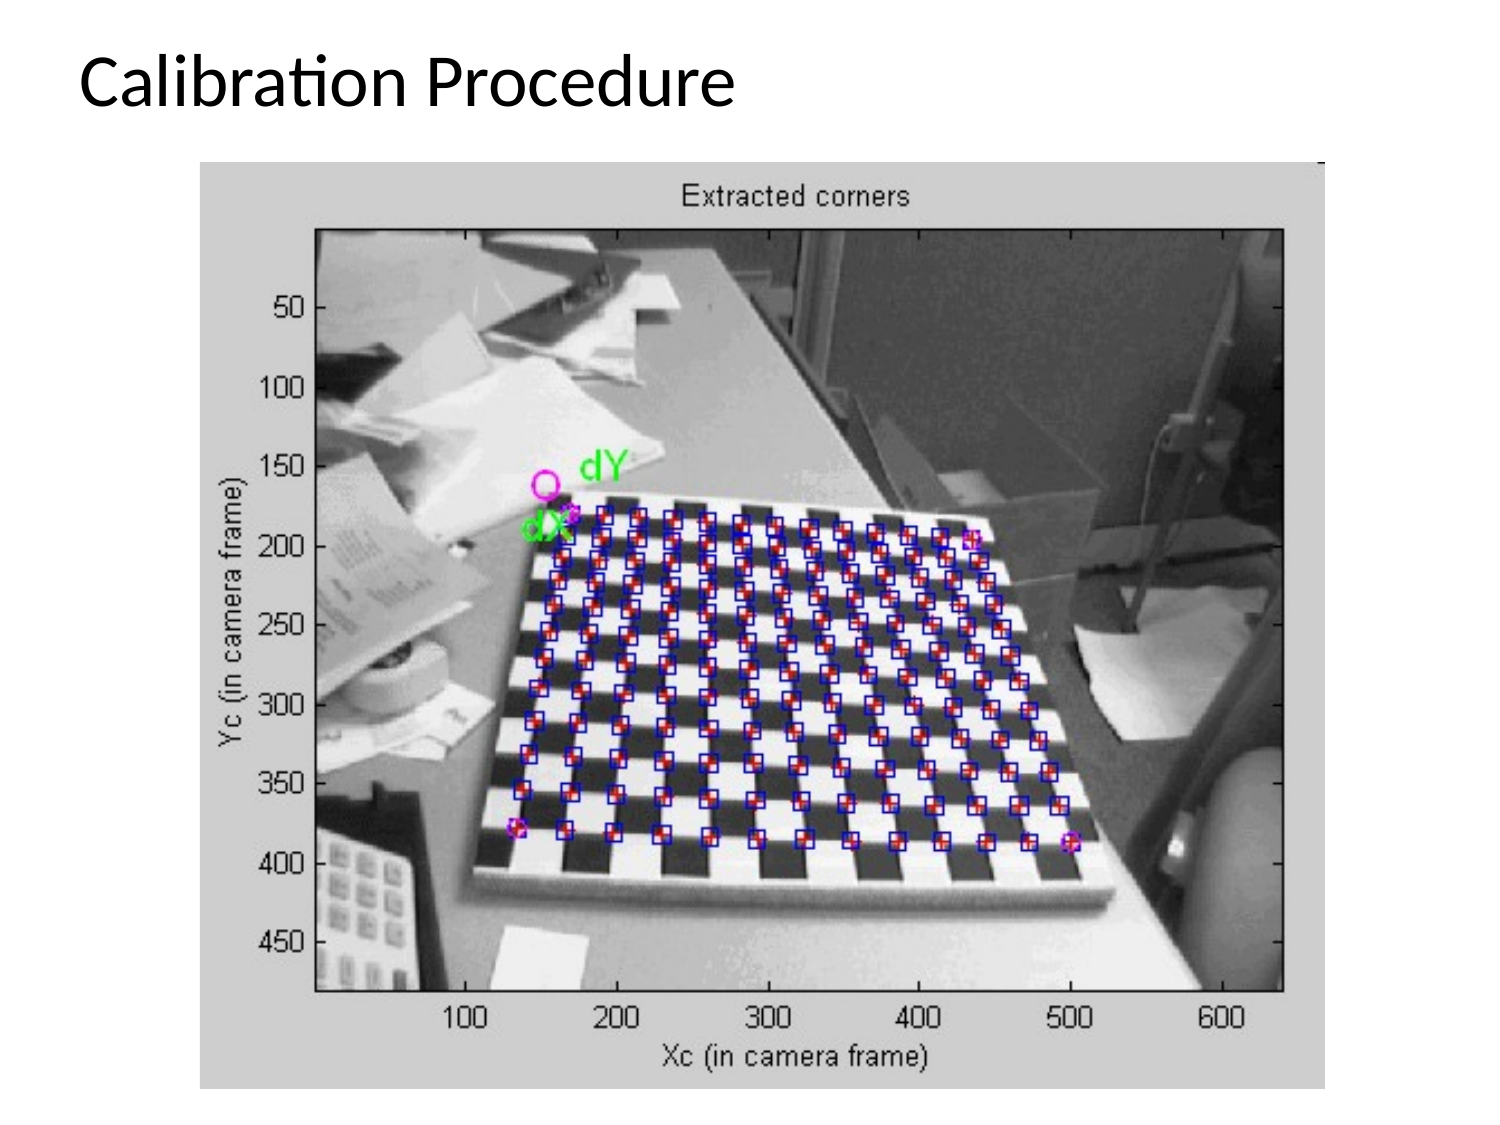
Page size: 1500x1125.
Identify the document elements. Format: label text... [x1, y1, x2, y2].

text_box [199, 171, 1325, 1089]
title Calibration Procedure [74, 0, 1426, 171]
